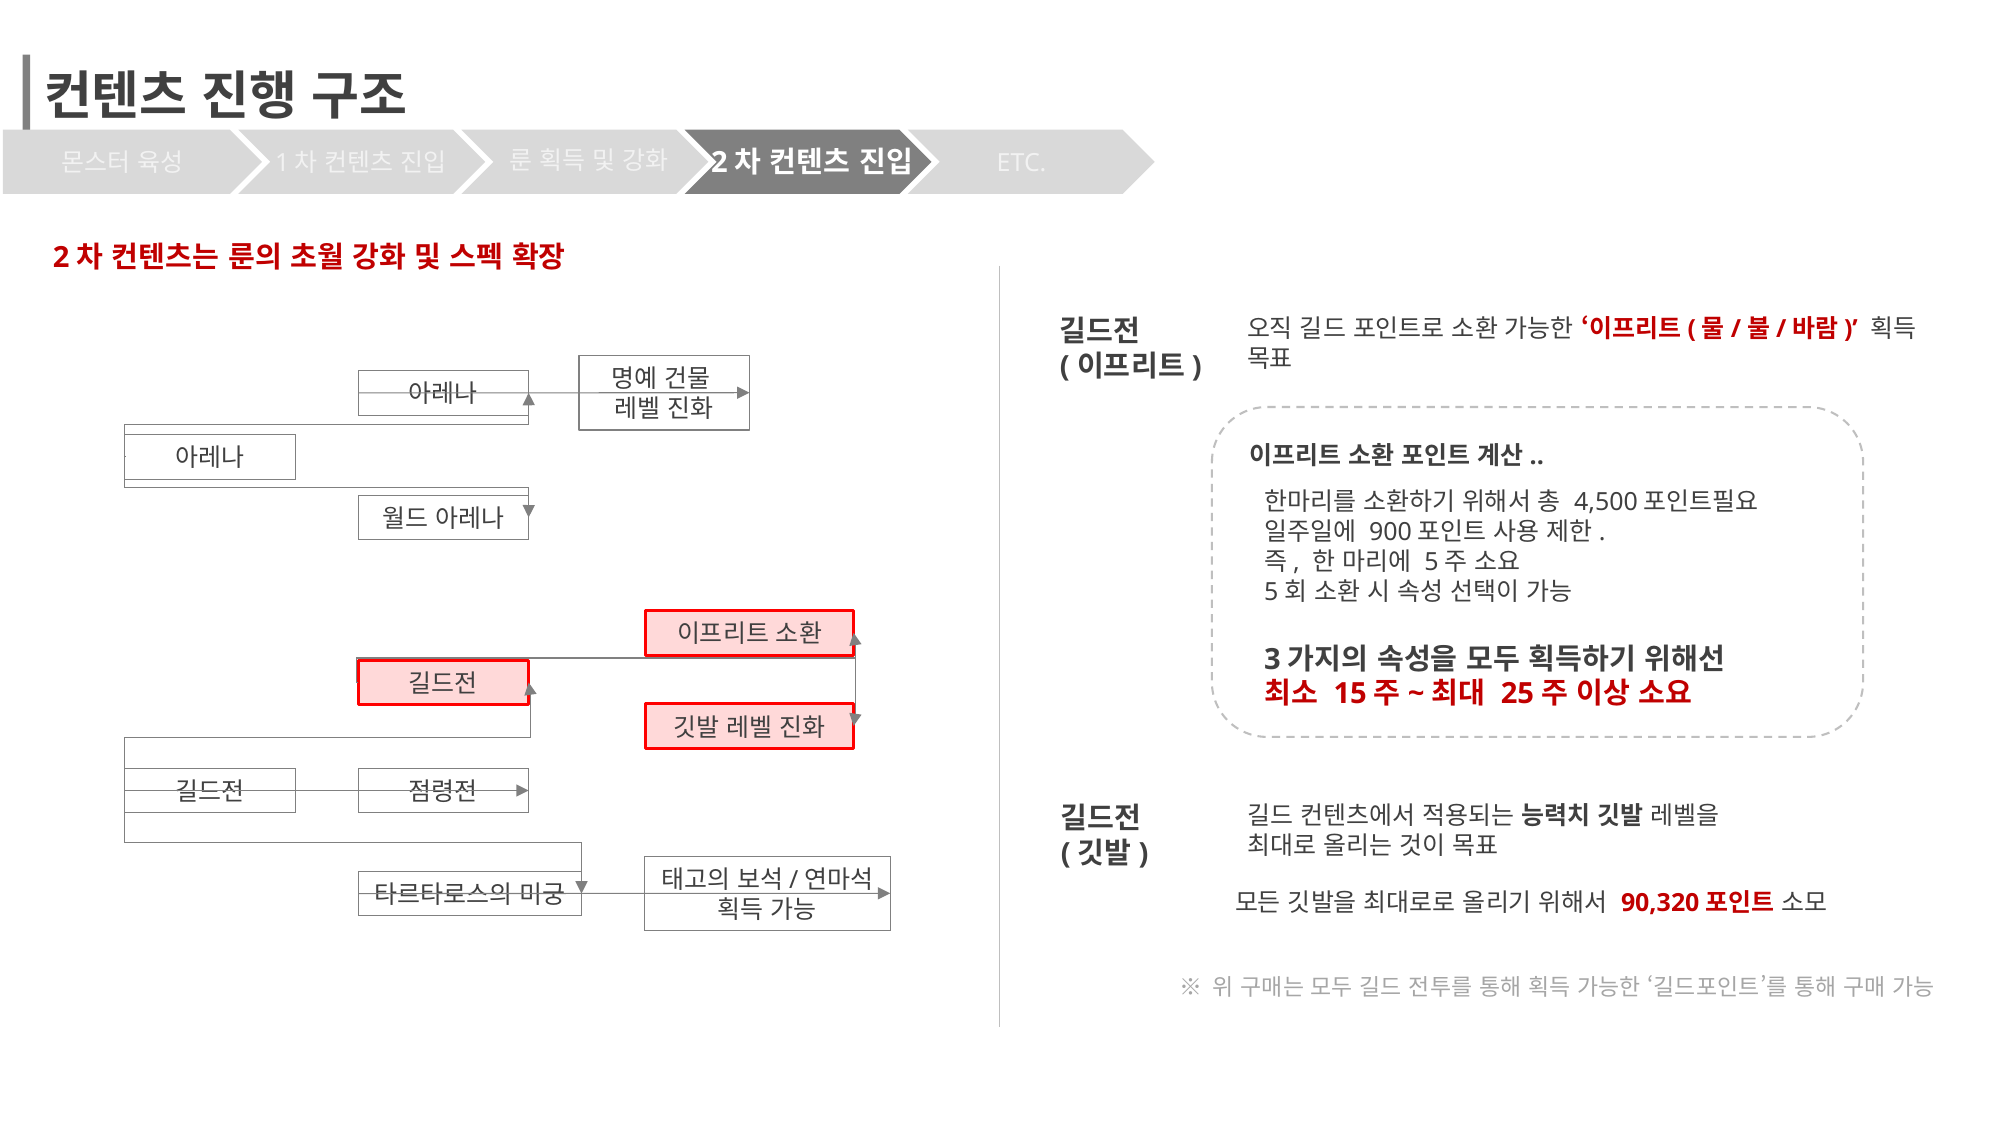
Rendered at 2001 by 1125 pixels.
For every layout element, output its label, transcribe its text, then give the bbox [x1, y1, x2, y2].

text_box 컨텐츠 진행 구조 [31, 55, 644, 129]
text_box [2, 129, 1155, 194]
text_box 2차 컨텐츠는 룬의 초월 강화 및 스펙 확장 [38, 230, 582, 281]
text_box 오직 길드 포인트로 소환 가능한 ‘이프리트(물/불/바람)’ 획득 목표 [1232, 304, 1946, 380]
text_box 모든 깃발을 최대로로 올리기 위해서 90,320포인트 소모 [1220, 879, 1850, 924]
text_box 길드전 (이프리트) [1045, 304, 1217, 390]
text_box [124, 355, 750, 541]
text_box [22, 54, 31, 129]
text_box ※ 위 구매는 모두 길드 전투를 통해 획득 가능한 ‘길드포인트’를 통해 구매 가능 [1164, 964, 1950, 1007]
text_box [1211, 407, 1864, 737]
text_box 길드전 (깃발) [1045, 791, 1164, 877]
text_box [124, 610, 891, 932]
text_box 길드 컨텐츠에서 적용되는 능력치 깃발 레벨을 최대로 올리는 것이 목표 [1232, 791, 1803, 867]
